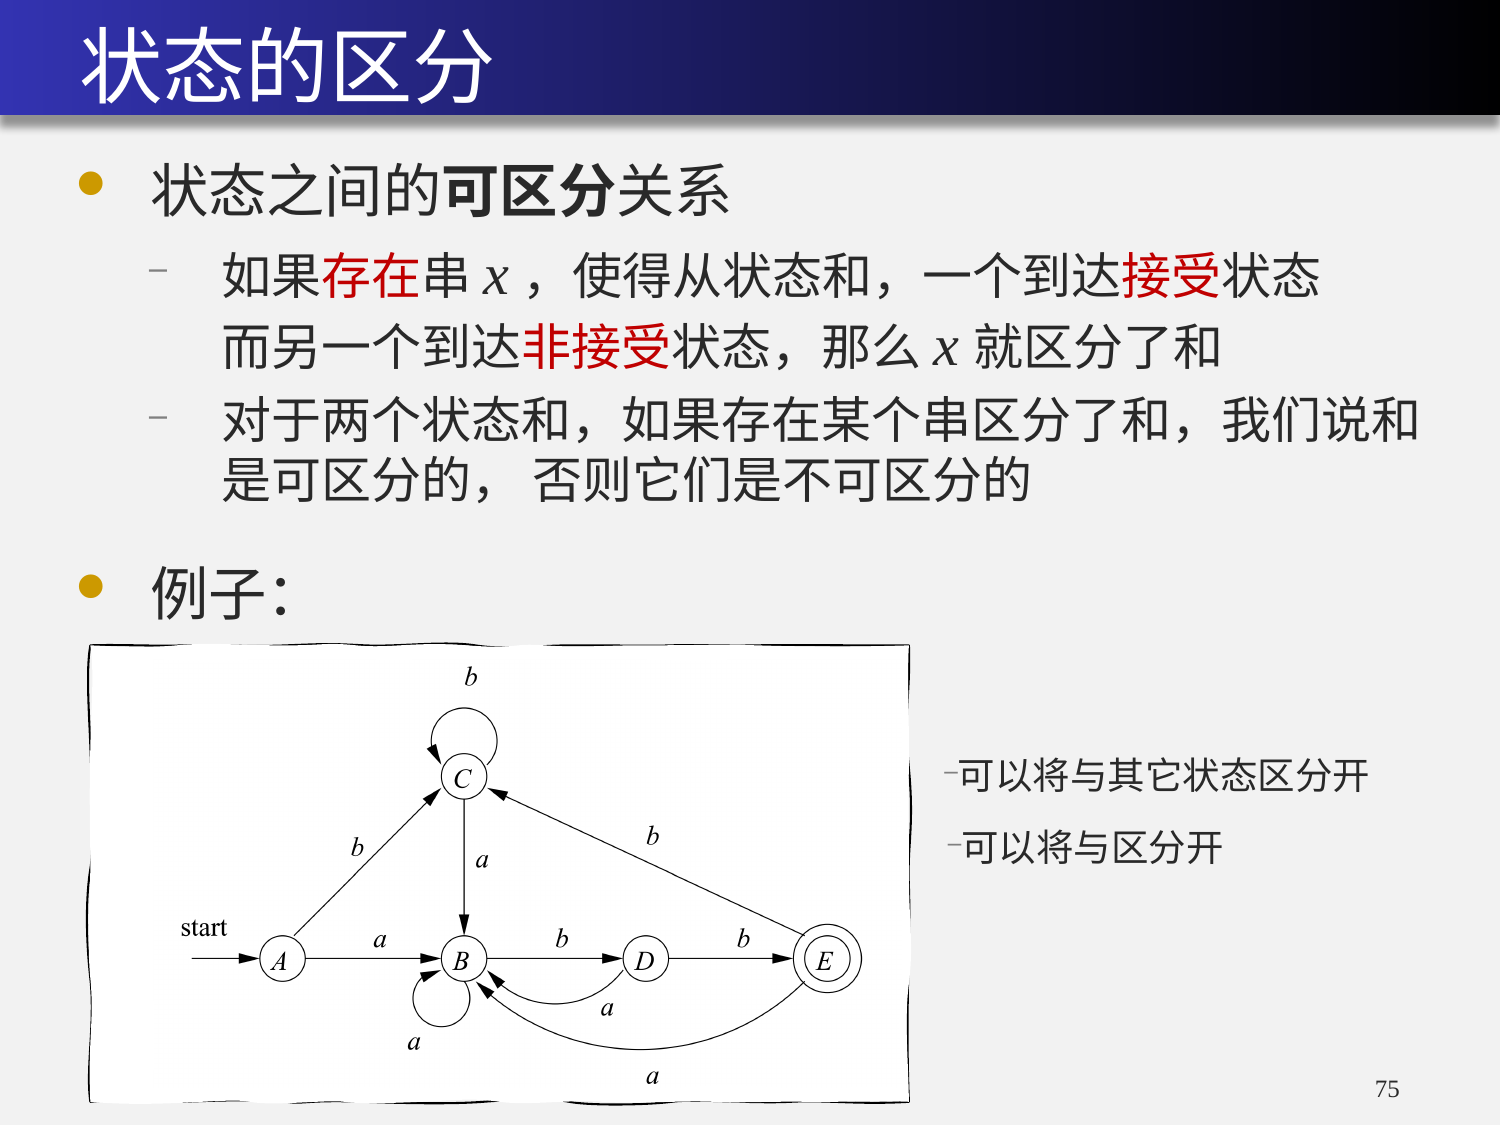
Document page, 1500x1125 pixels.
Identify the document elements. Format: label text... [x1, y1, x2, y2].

title 状态的区分 [77, 12, 499, 203]
slide_number 75 [1368, 1077, 1482, 1125]
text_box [90, 645, 910, 1102]
